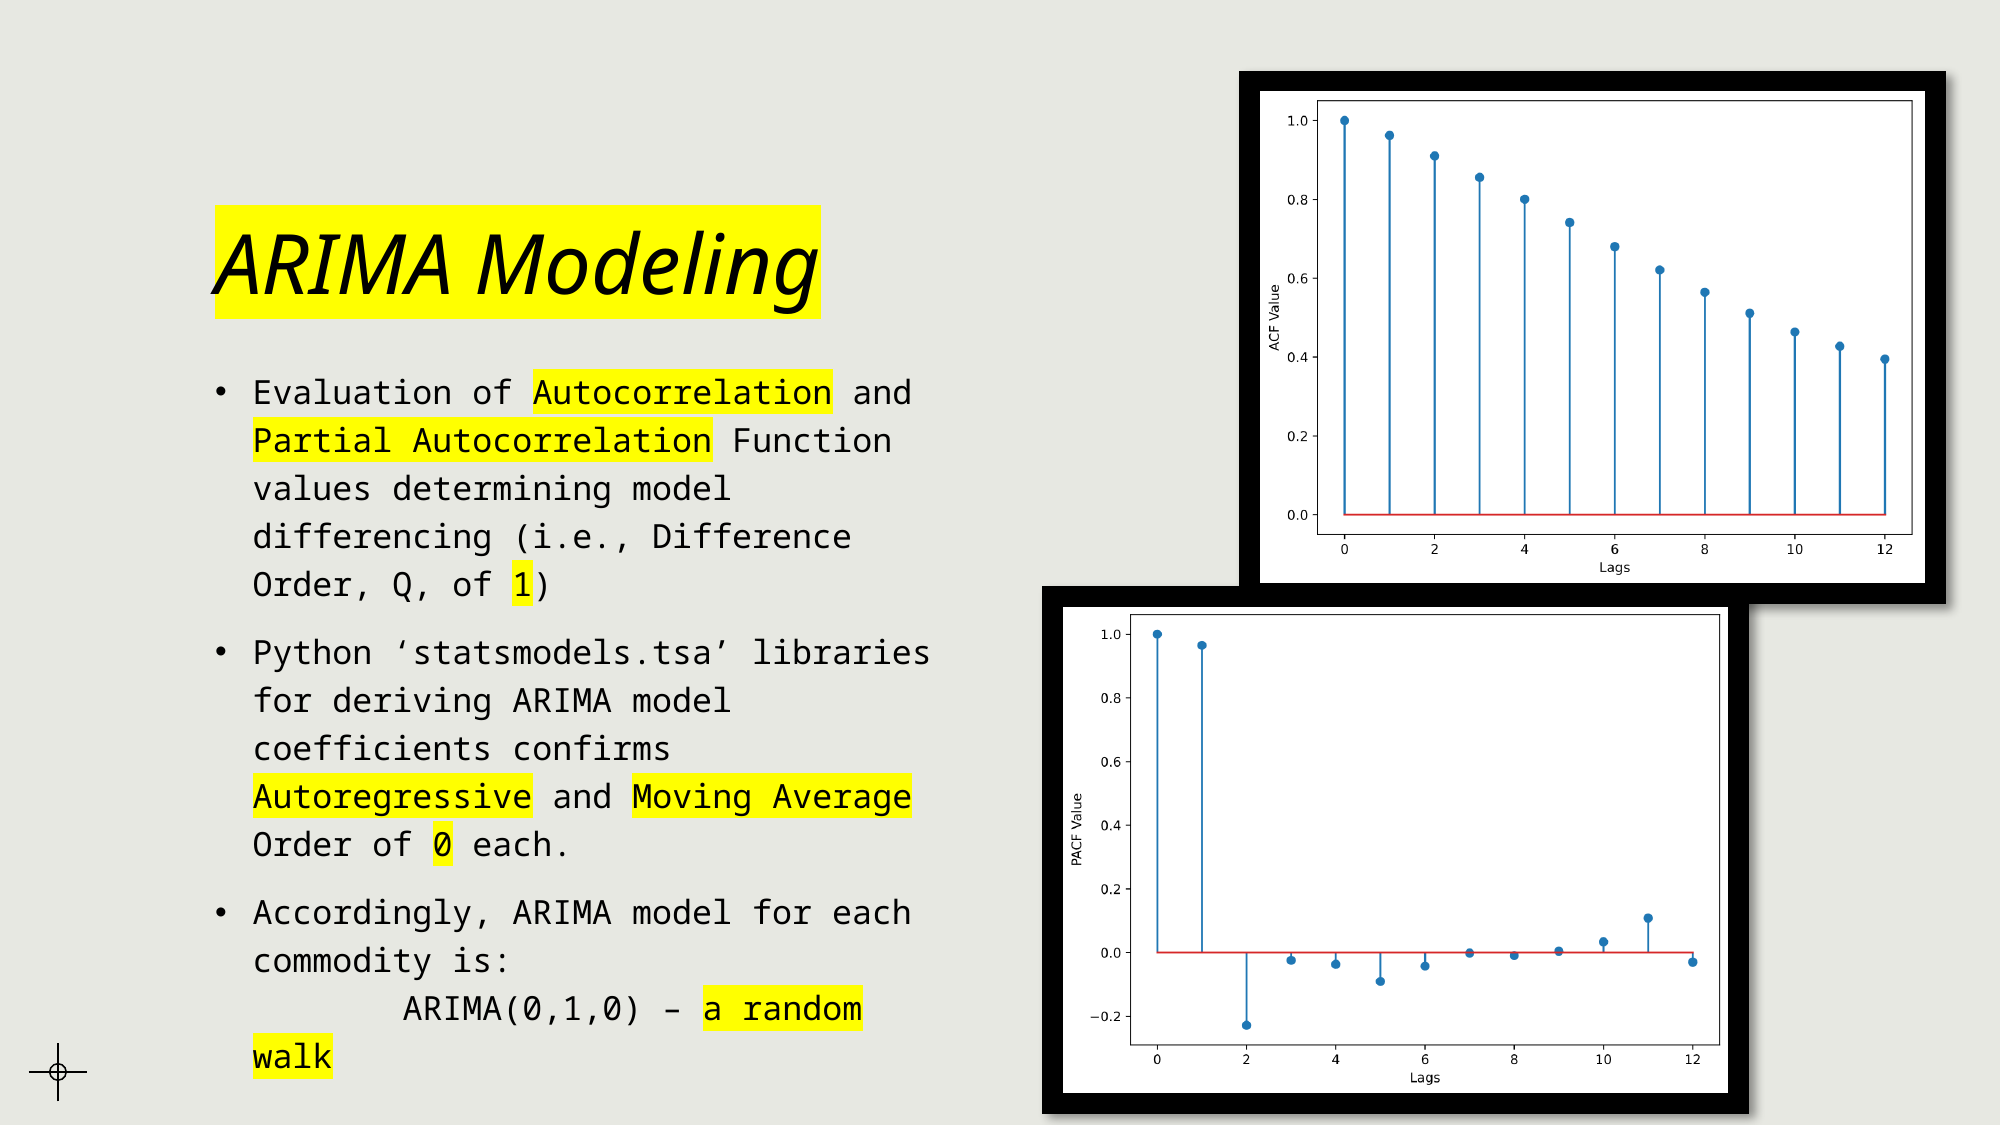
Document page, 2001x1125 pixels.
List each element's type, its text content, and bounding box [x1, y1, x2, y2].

picture [1062, 606, 1729, 1093]
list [1259, 91, 1926, 583]
list Evaluation of Autocorrelation and Partial Autocorrelation Function values determining model differencing (i.e., Difference Order, Q, of 1) Python ‘statsmodels.tsa’ libraries for deriving ARIMA model coefficients confirms Autoregressive and Moving Average Order of 0 each. Accordingly, ARIMA model for each commodity is: ARIMA(0,1,0) – a random walk [200, 355, 972, 1014]
title ARIMA Modeling [200, 59, 1758, 319]
